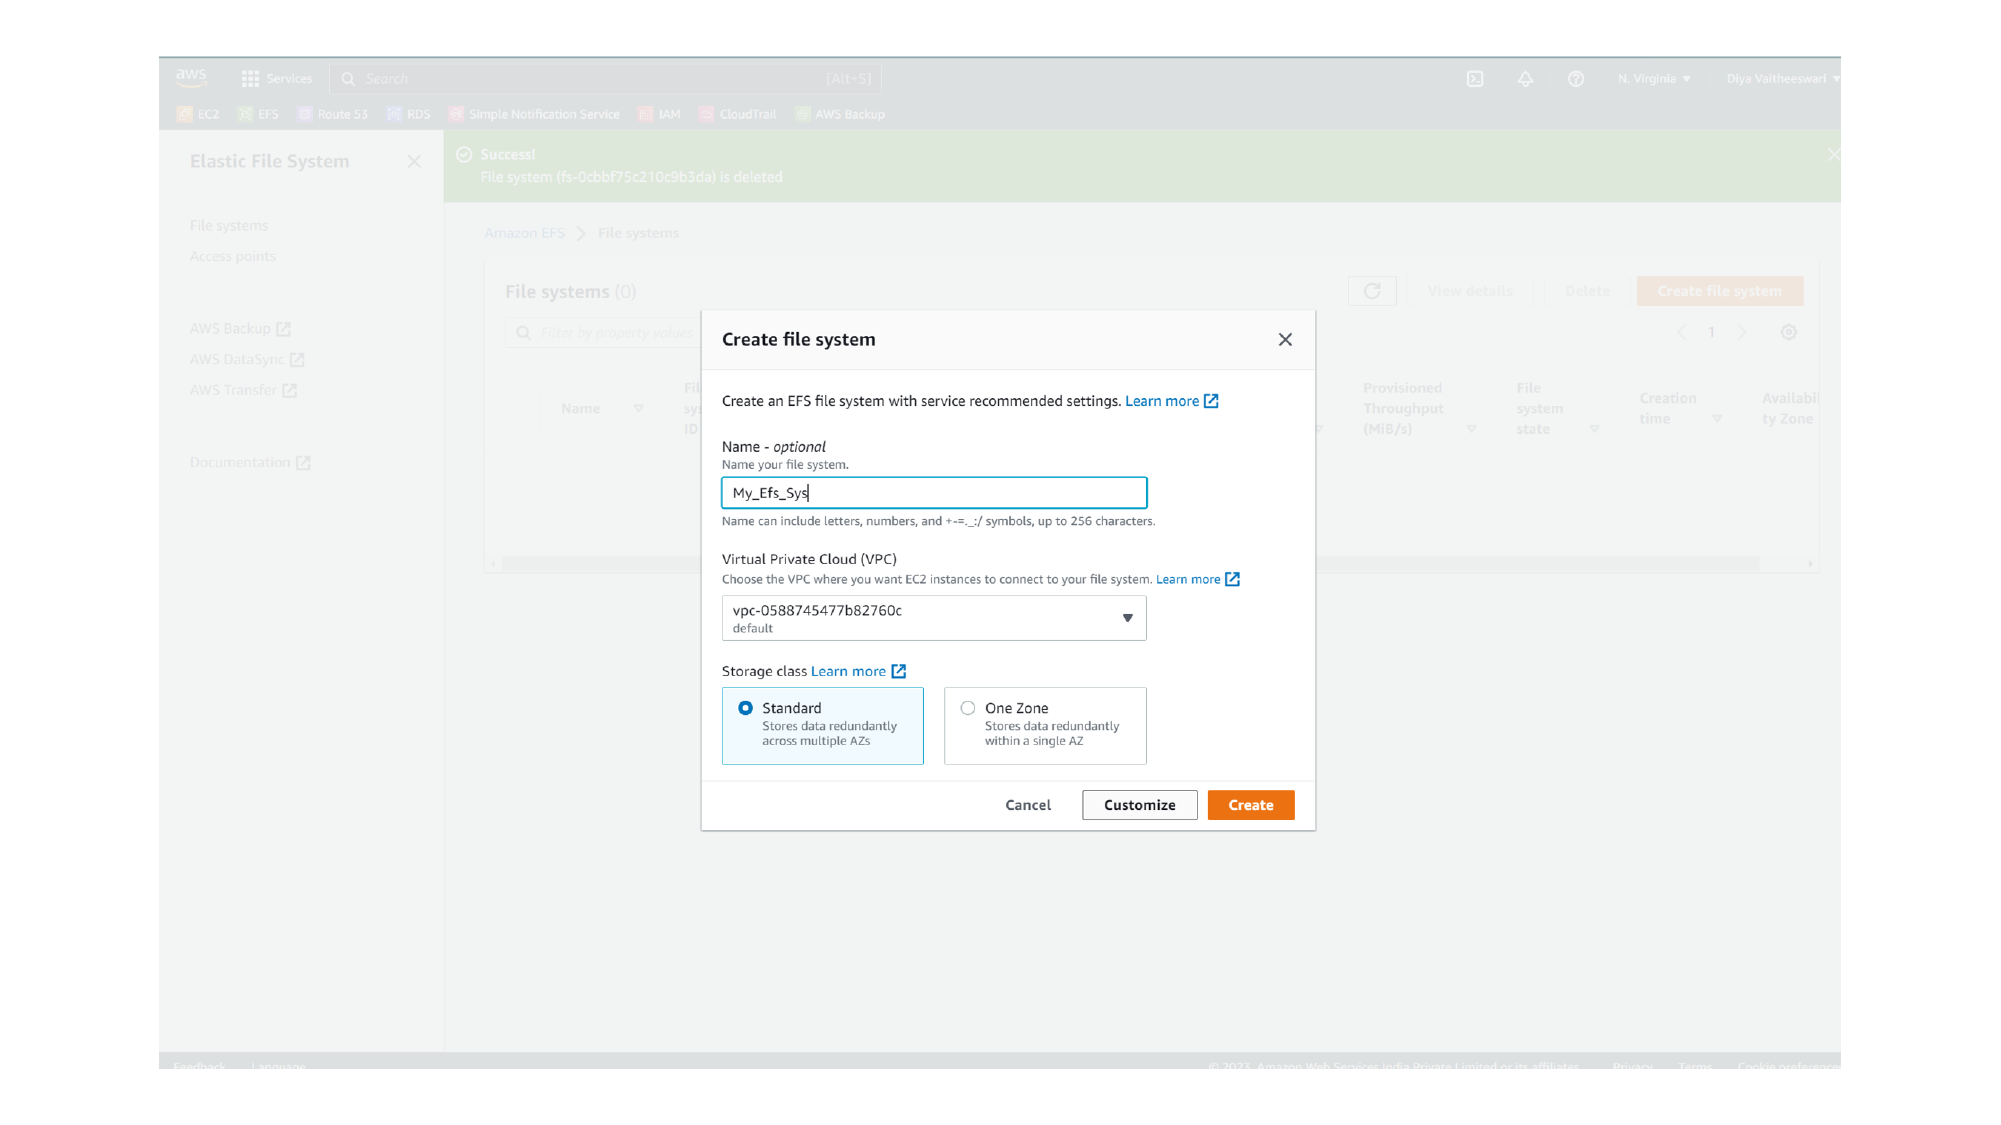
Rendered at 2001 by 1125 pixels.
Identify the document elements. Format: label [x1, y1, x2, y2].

picture [159, 56, 1841, 1069]
